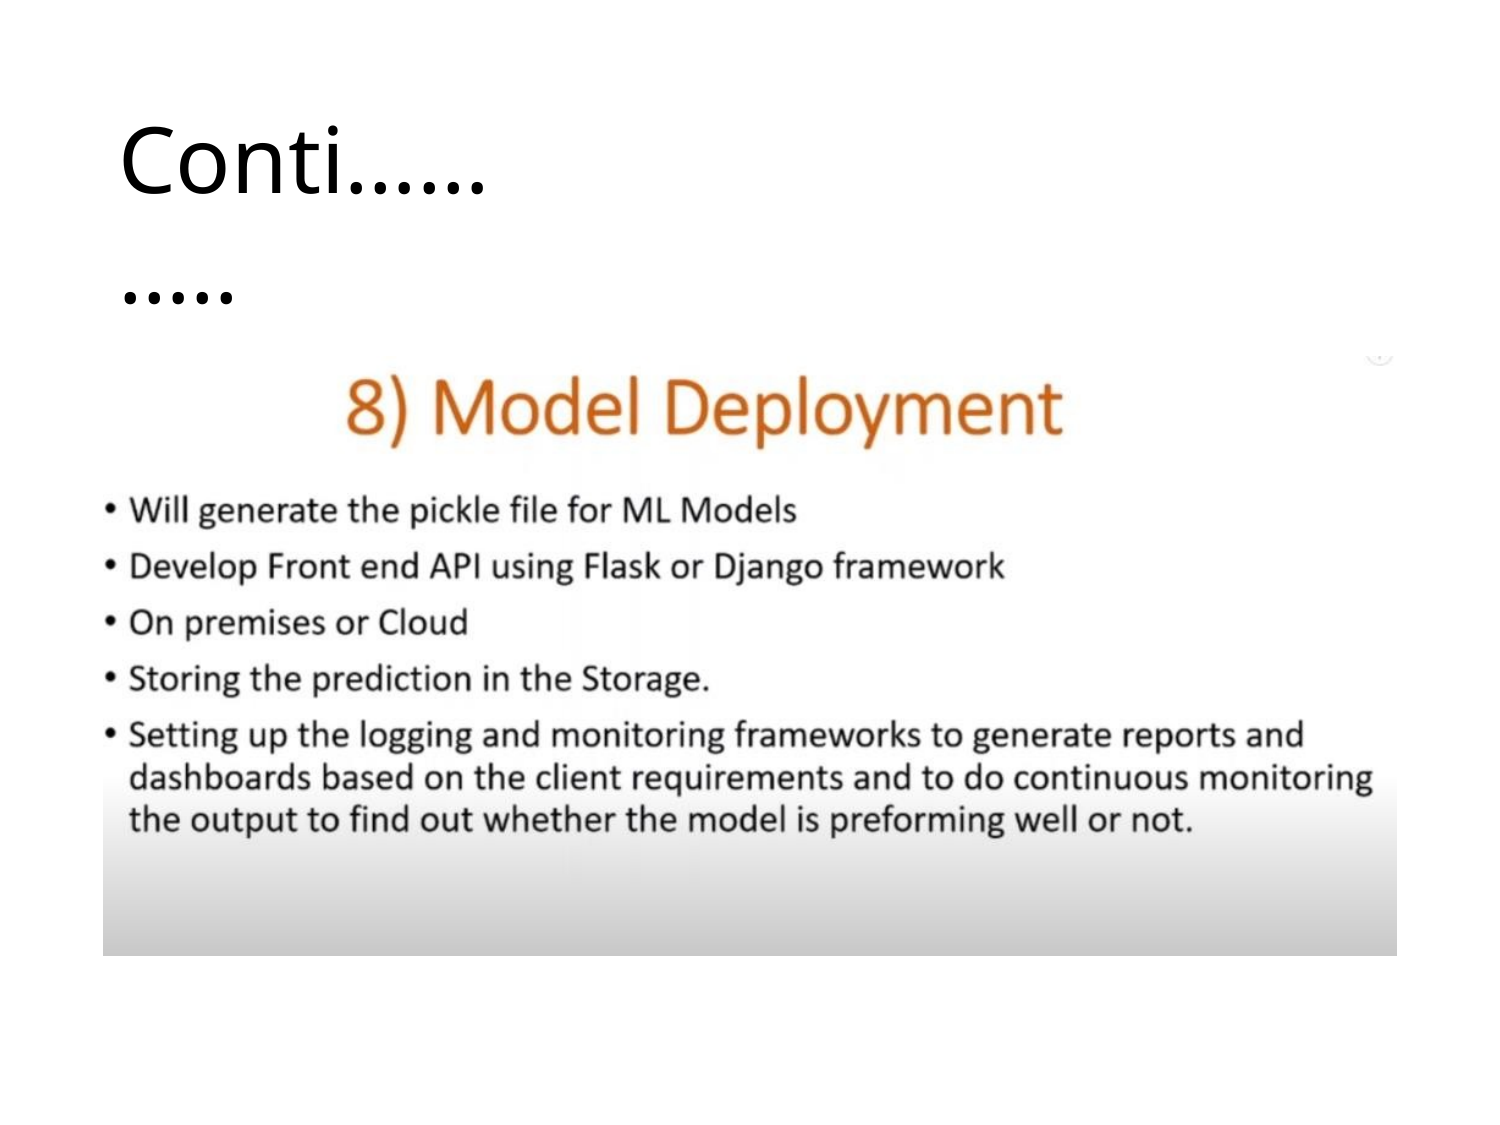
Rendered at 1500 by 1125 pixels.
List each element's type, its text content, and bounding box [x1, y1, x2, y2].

title Conti……….. [116, 100, 547, 323]
picture [102, 356, 1398, 956]
